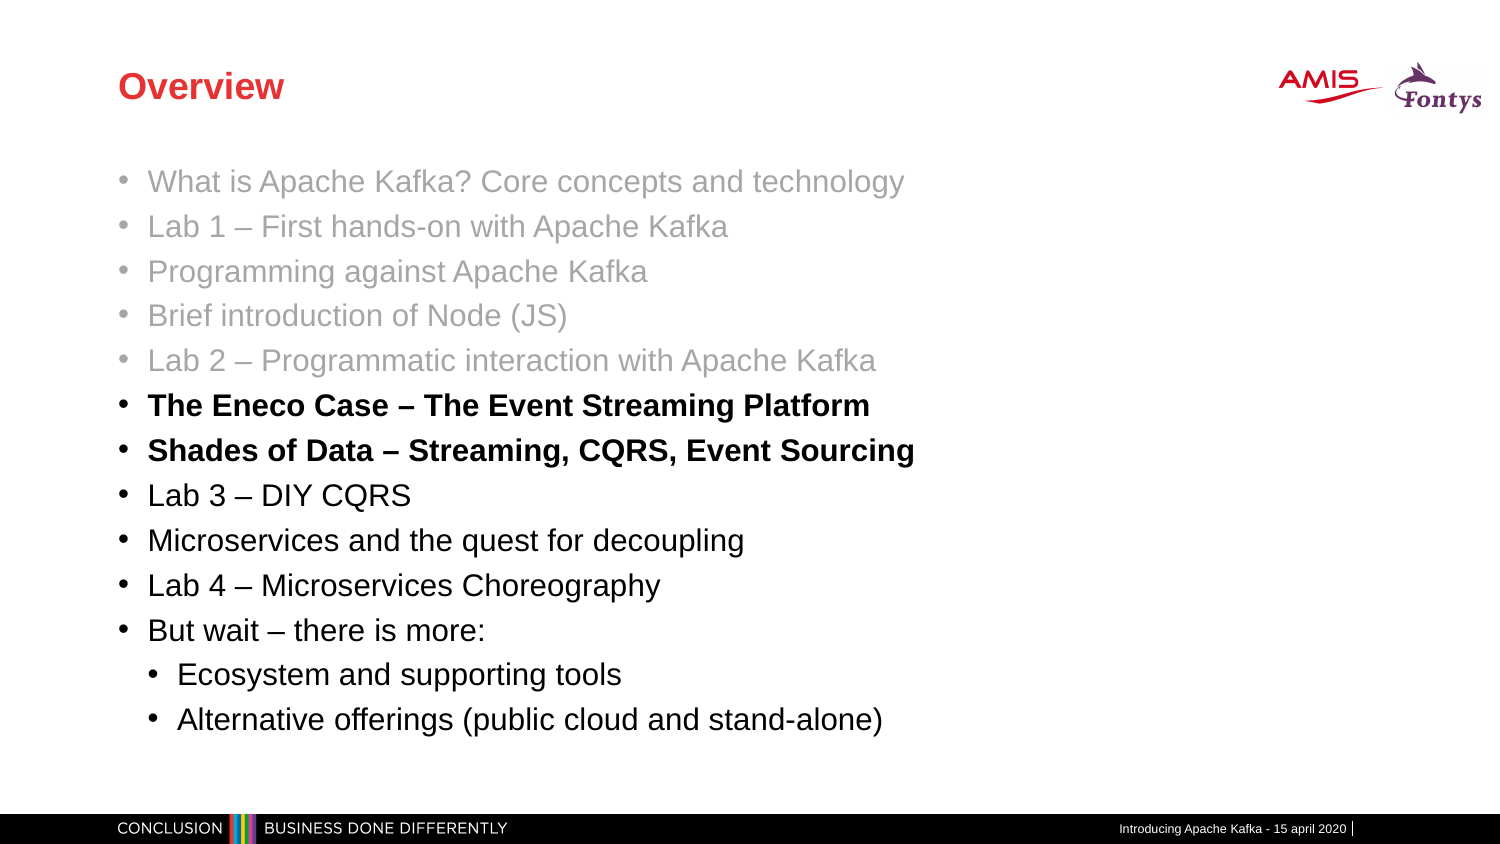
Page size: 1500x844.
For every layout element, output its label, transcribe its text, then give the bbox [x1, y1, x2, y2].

title Overview [118, 47, 1205, 130]
footer Introducing Apache Kafka - 15 april 2020 [814, 820, 1347, 839]
picture [0, 814, 236, 844]
picture [1205, 58, 1489, 116]
list What is Apache Kafka? Core concepts and technology Lab 1 – First hands-on with Apache Kafka Programming against Apache Kafka Brief introduction of Node (JS) Lab 2 – Programmatic interaction with Apache Kafka The Eneco Case – The Event Streaming Platform Shades of Data – Streaming, CQRS, Event Sourcing Lab 3 – DIY CQRS Microservices and the quest for decoupling Lab 4 – Microservices Choreography But wait – there is more: Ecosystem and supporting tools Alternative offerings (public cloud and stand-alone) [118, 153, 1205, 774]
picture [239, 814, 1500, 844]
